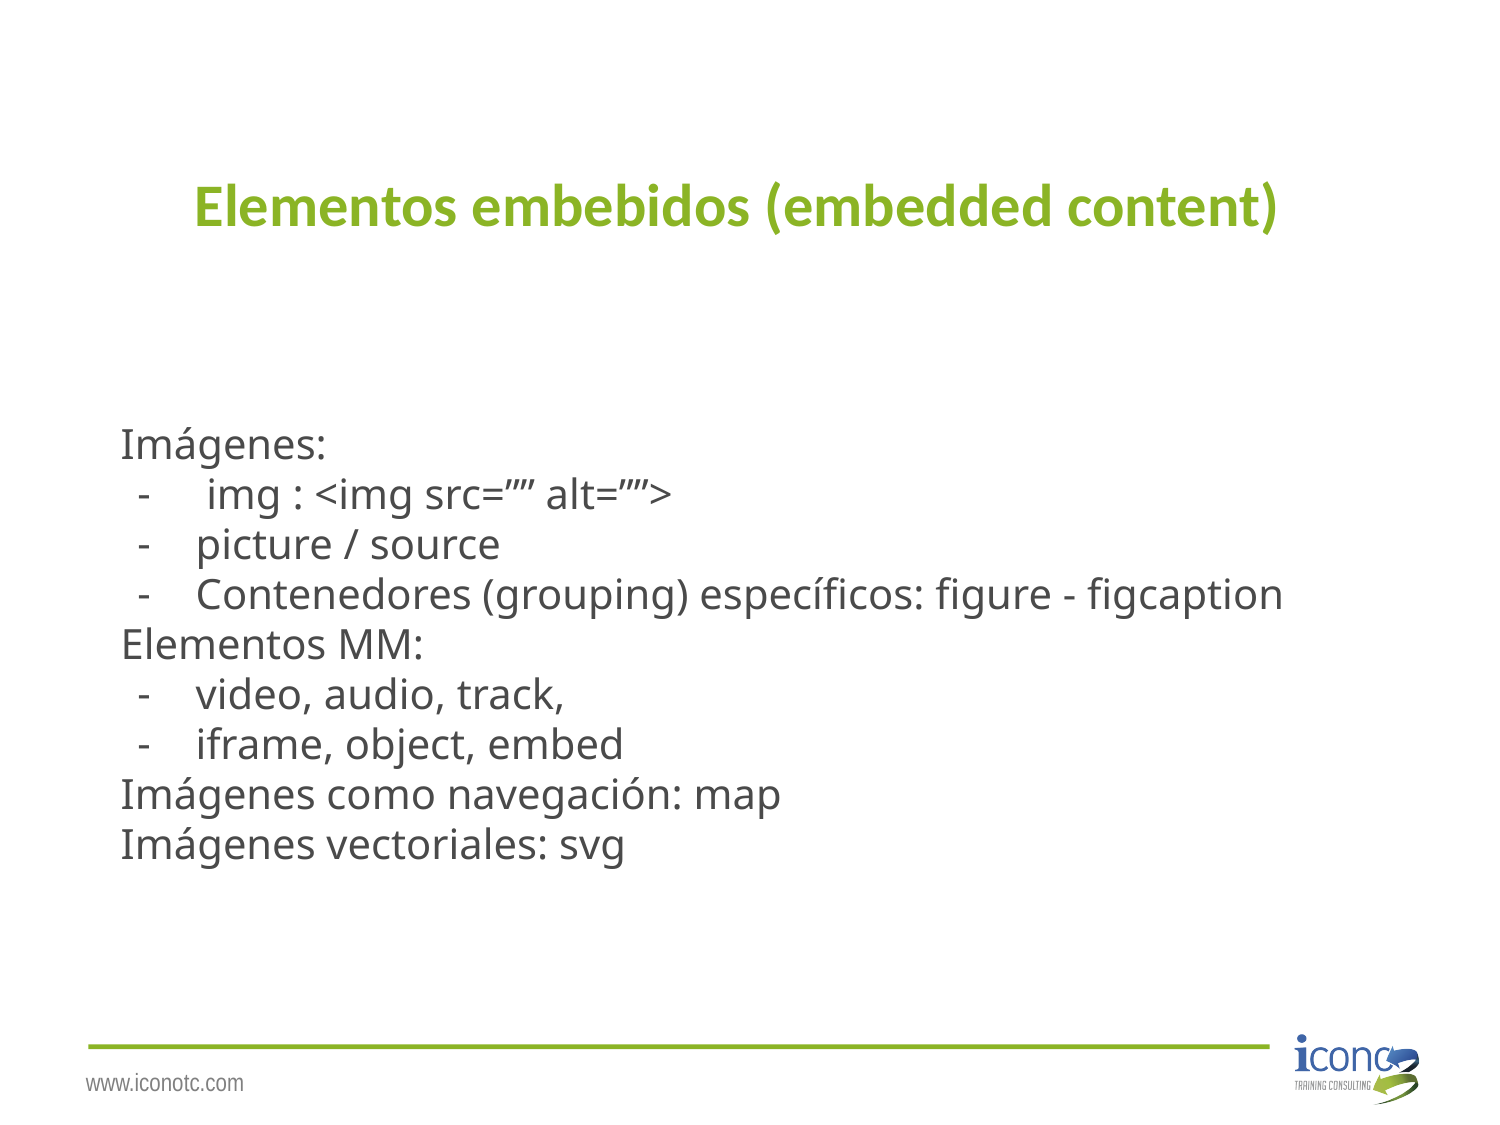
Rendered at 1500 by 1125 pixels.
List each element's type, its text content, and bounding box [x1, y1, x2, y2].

list Imágenes: img : <img src=”” alt=””> picture / source Contenedores (grouping) específicos: figure - figcaption Elementos MM: video, audio, track, iframe, object, embed Imágenes como navegación: map Imágenes vectoriales: svg [112, 408, 1332, 918]
title Elementos embebidos (embedded content) [94, 158, 1381, 248]
picture [1293, 1033, 1420, 1106]
